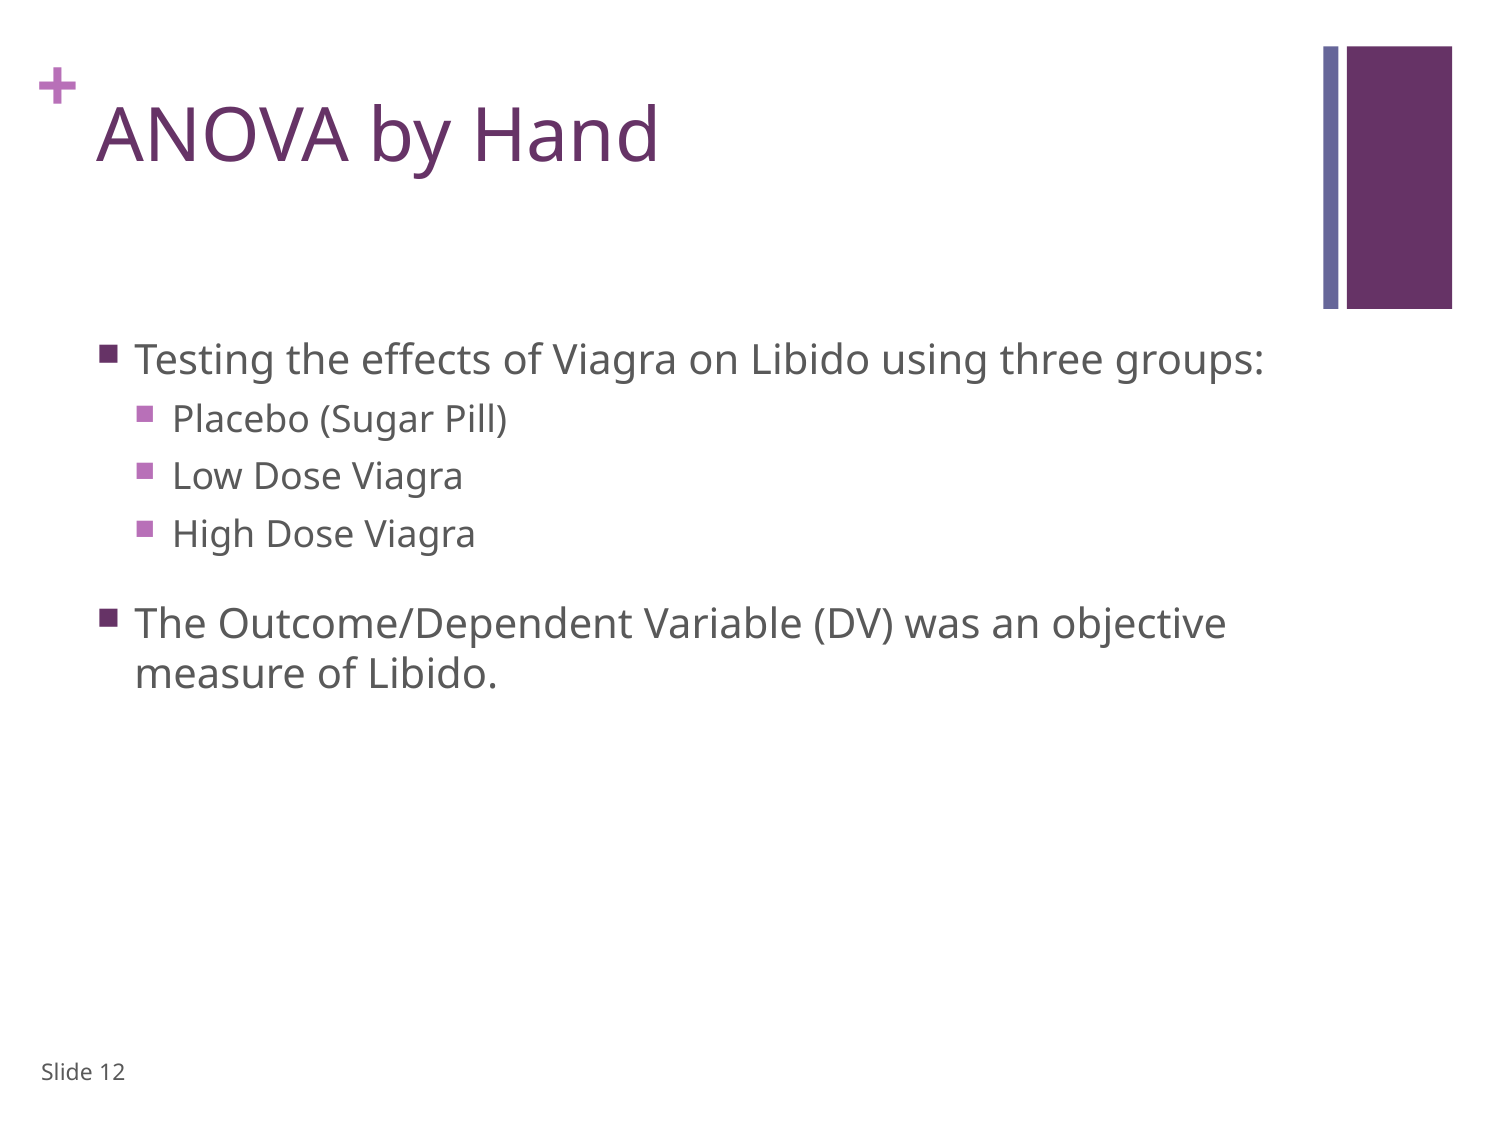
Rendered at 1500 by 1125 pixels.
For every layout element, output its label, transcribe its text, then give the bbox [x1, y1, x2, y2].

title ANOVA by Hand [81, 79, 1322, 263]
slide_number Slide 12 [0, 1042, 141, 1103]
list Testing the effects of Viagra on Libido using three groups: Placebo (Sugar Pill) Low Dose Viagra High Dose Viagra The Outcome/Dependent Variable (DV) was an objective measure of Libido. [81, 324, 1322, 1005]
